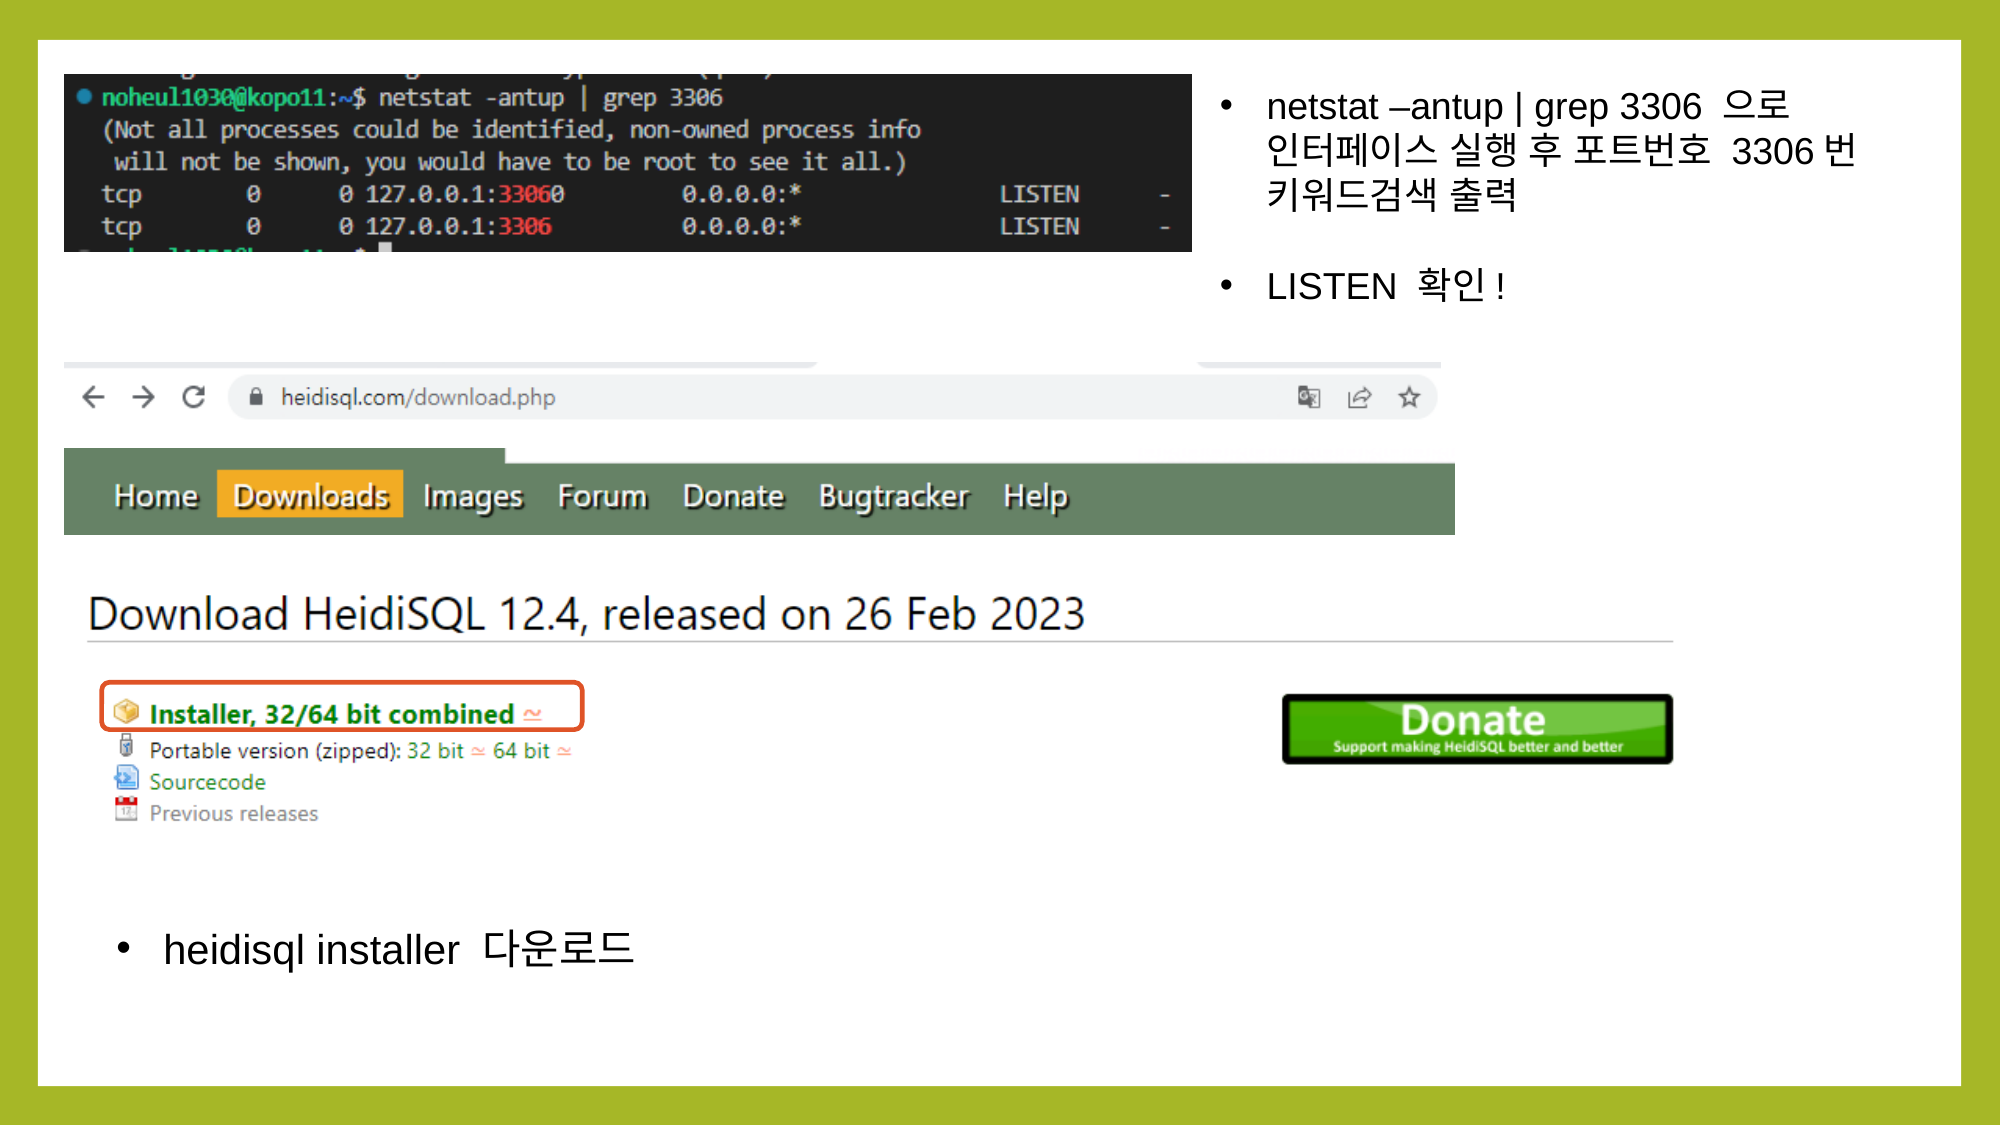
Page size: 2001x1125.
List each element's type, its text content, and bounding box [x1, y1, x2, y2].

text_box heidisql installer 다운로드 [101, 915, 1078, 980]
picture [64, 448, 1455, 536]
picture [64, 362, 1441, 426]
picture [64, 558, 1686, 854]
text_box netstat –antup | grep 3306 으로 인터페이스 실행 후 포트번호 3306번 키워드검색 출력 LISTEN 확인! [1205, 74, 1953, 315]
picture [64, 74, 1192, 252]
